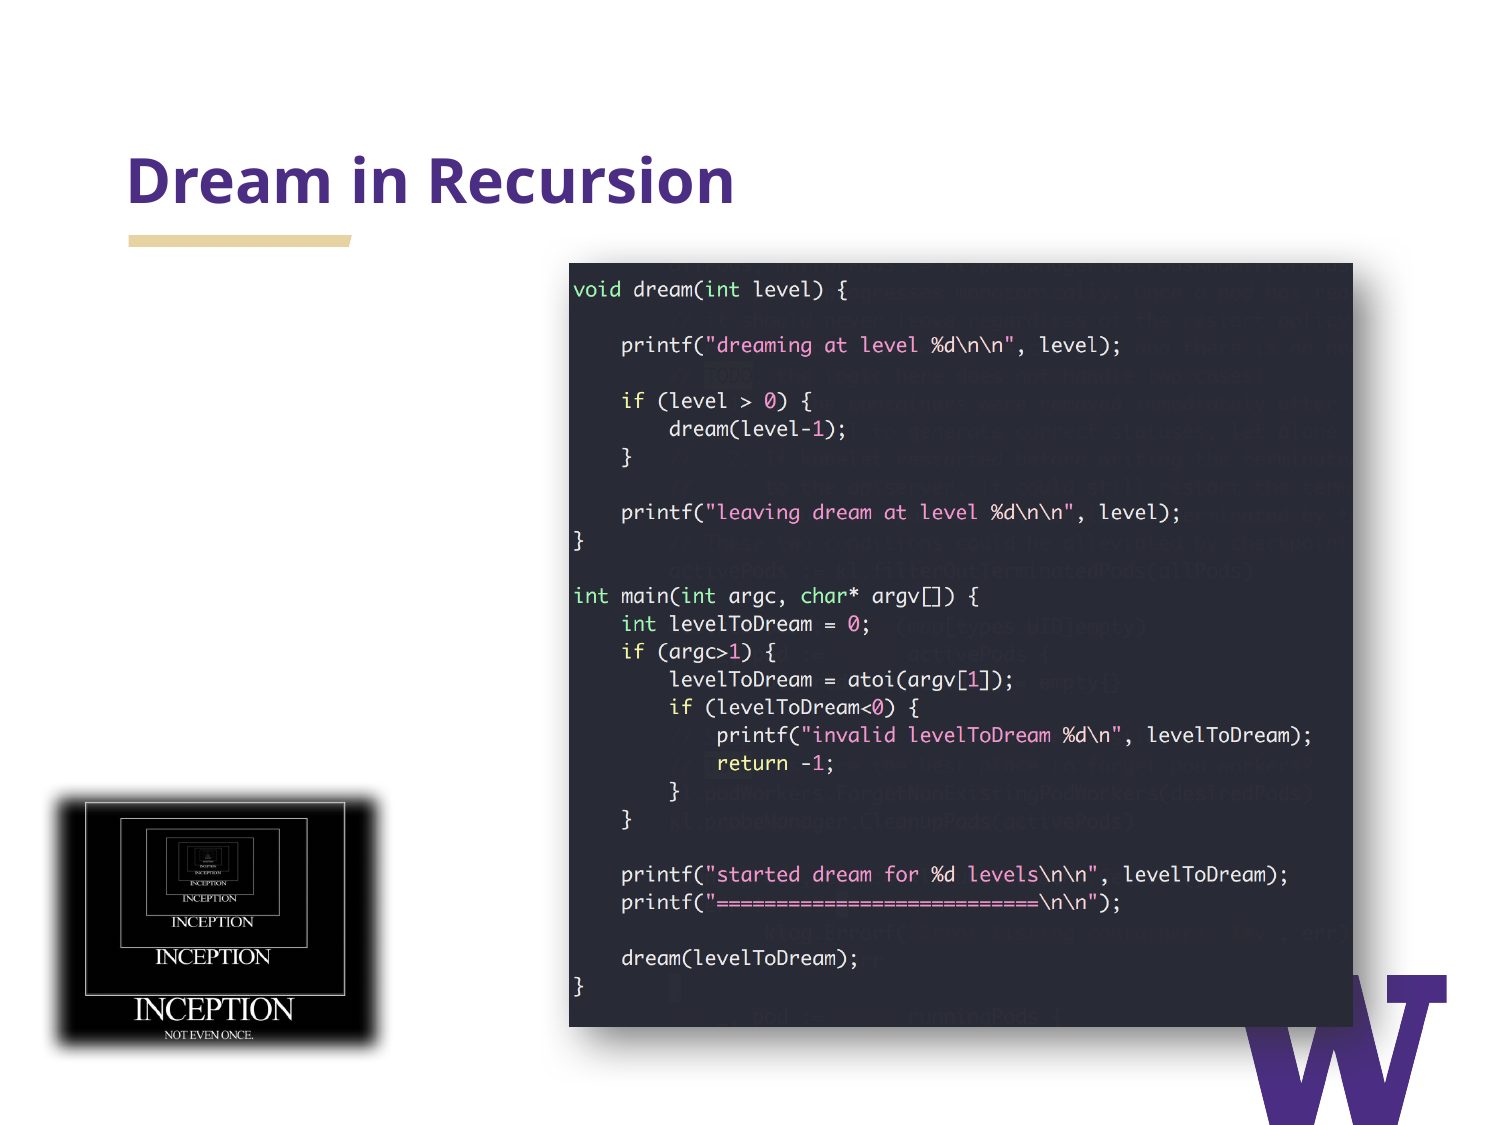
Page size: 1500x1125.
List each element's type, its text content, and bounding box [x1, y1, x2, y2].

picture [1221, 975, 1447, 1125]
picture [568, 263, 1353, 1027]
title Dream in Recursion [110, 60, 1453, 224]
picture [128, 235, 352, 247]
picture [39, 780, 395, 1065]
